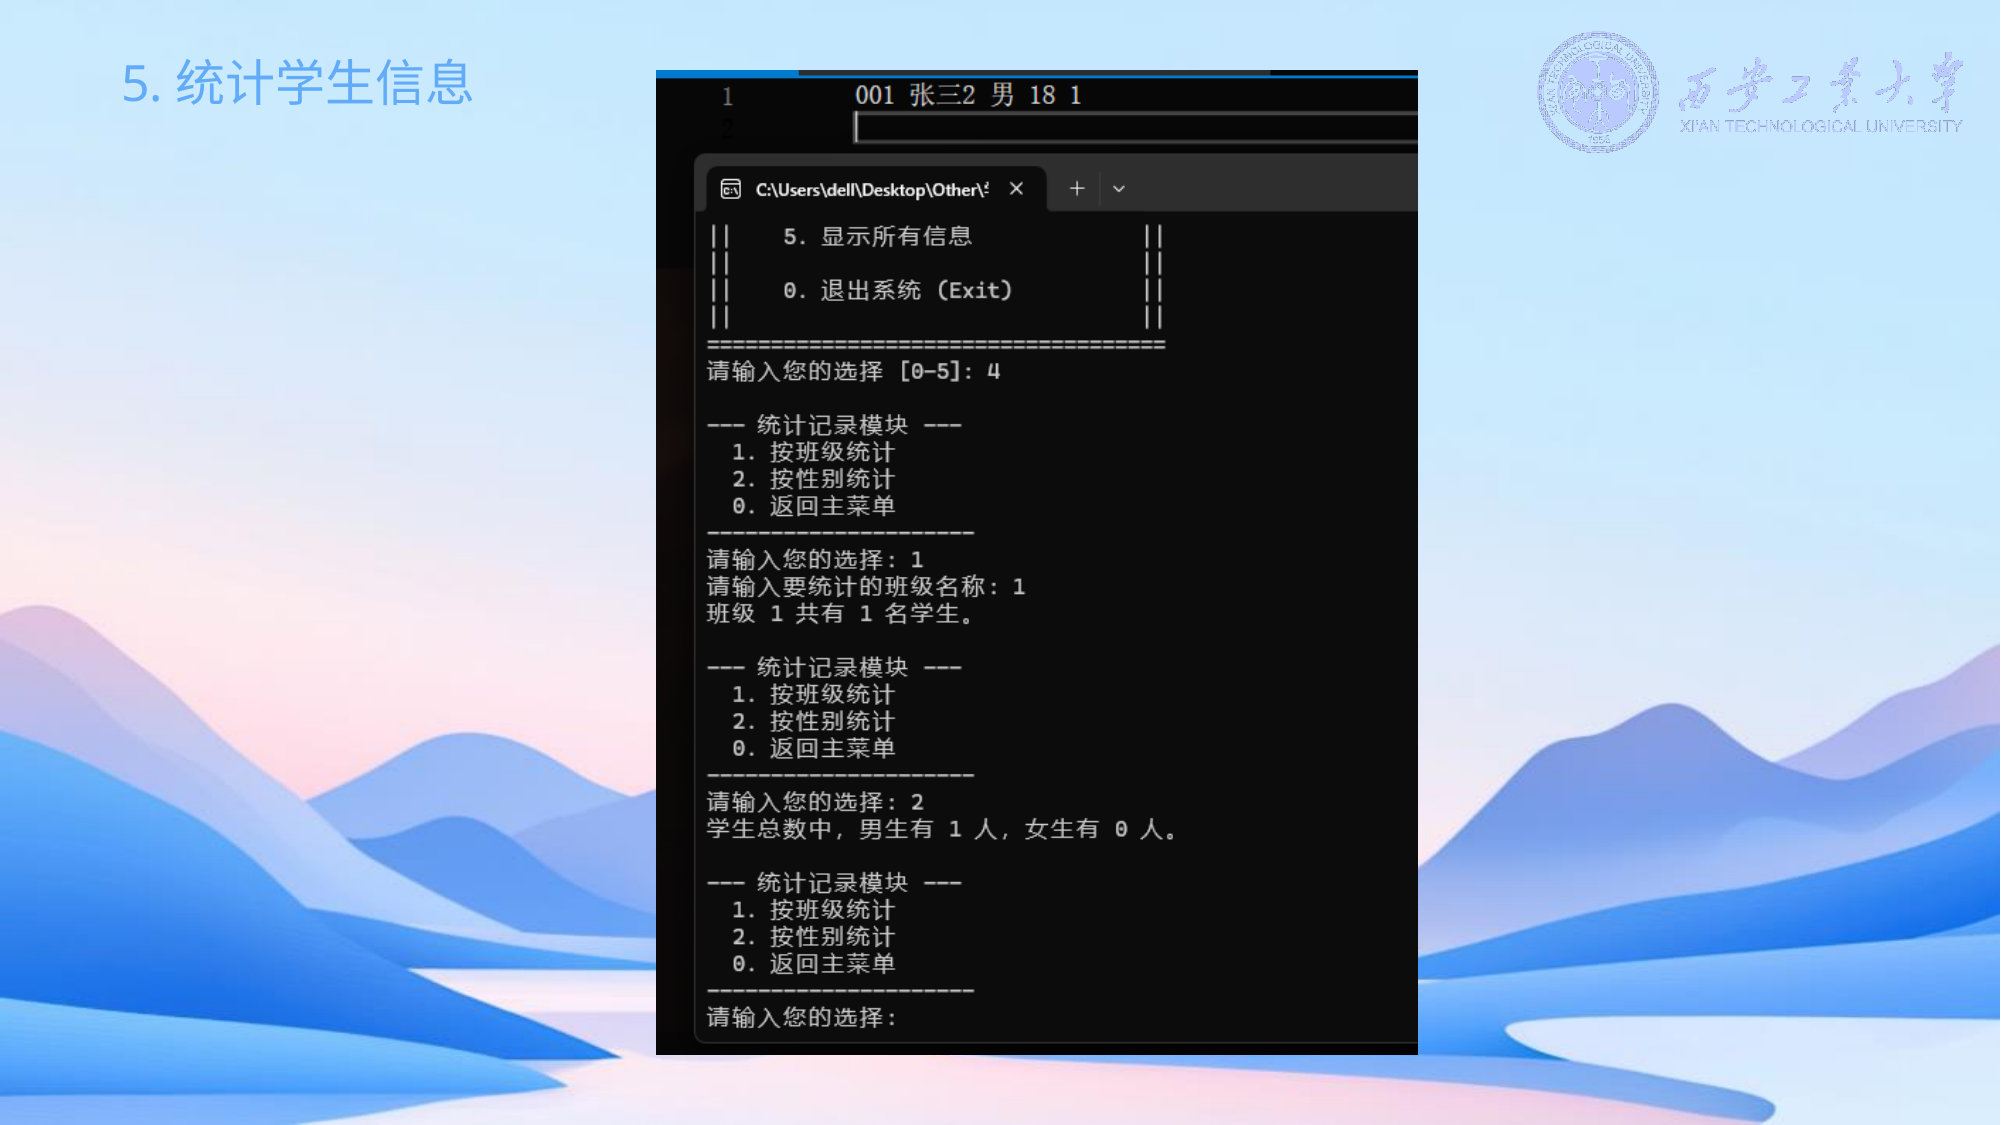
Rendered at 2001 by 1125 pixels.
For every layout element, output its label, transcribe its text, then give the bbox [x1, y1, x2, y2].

text_box 5.统计学生信息 [106, 44, 774, 119]
picture [0, 0, 2000, 1125]
